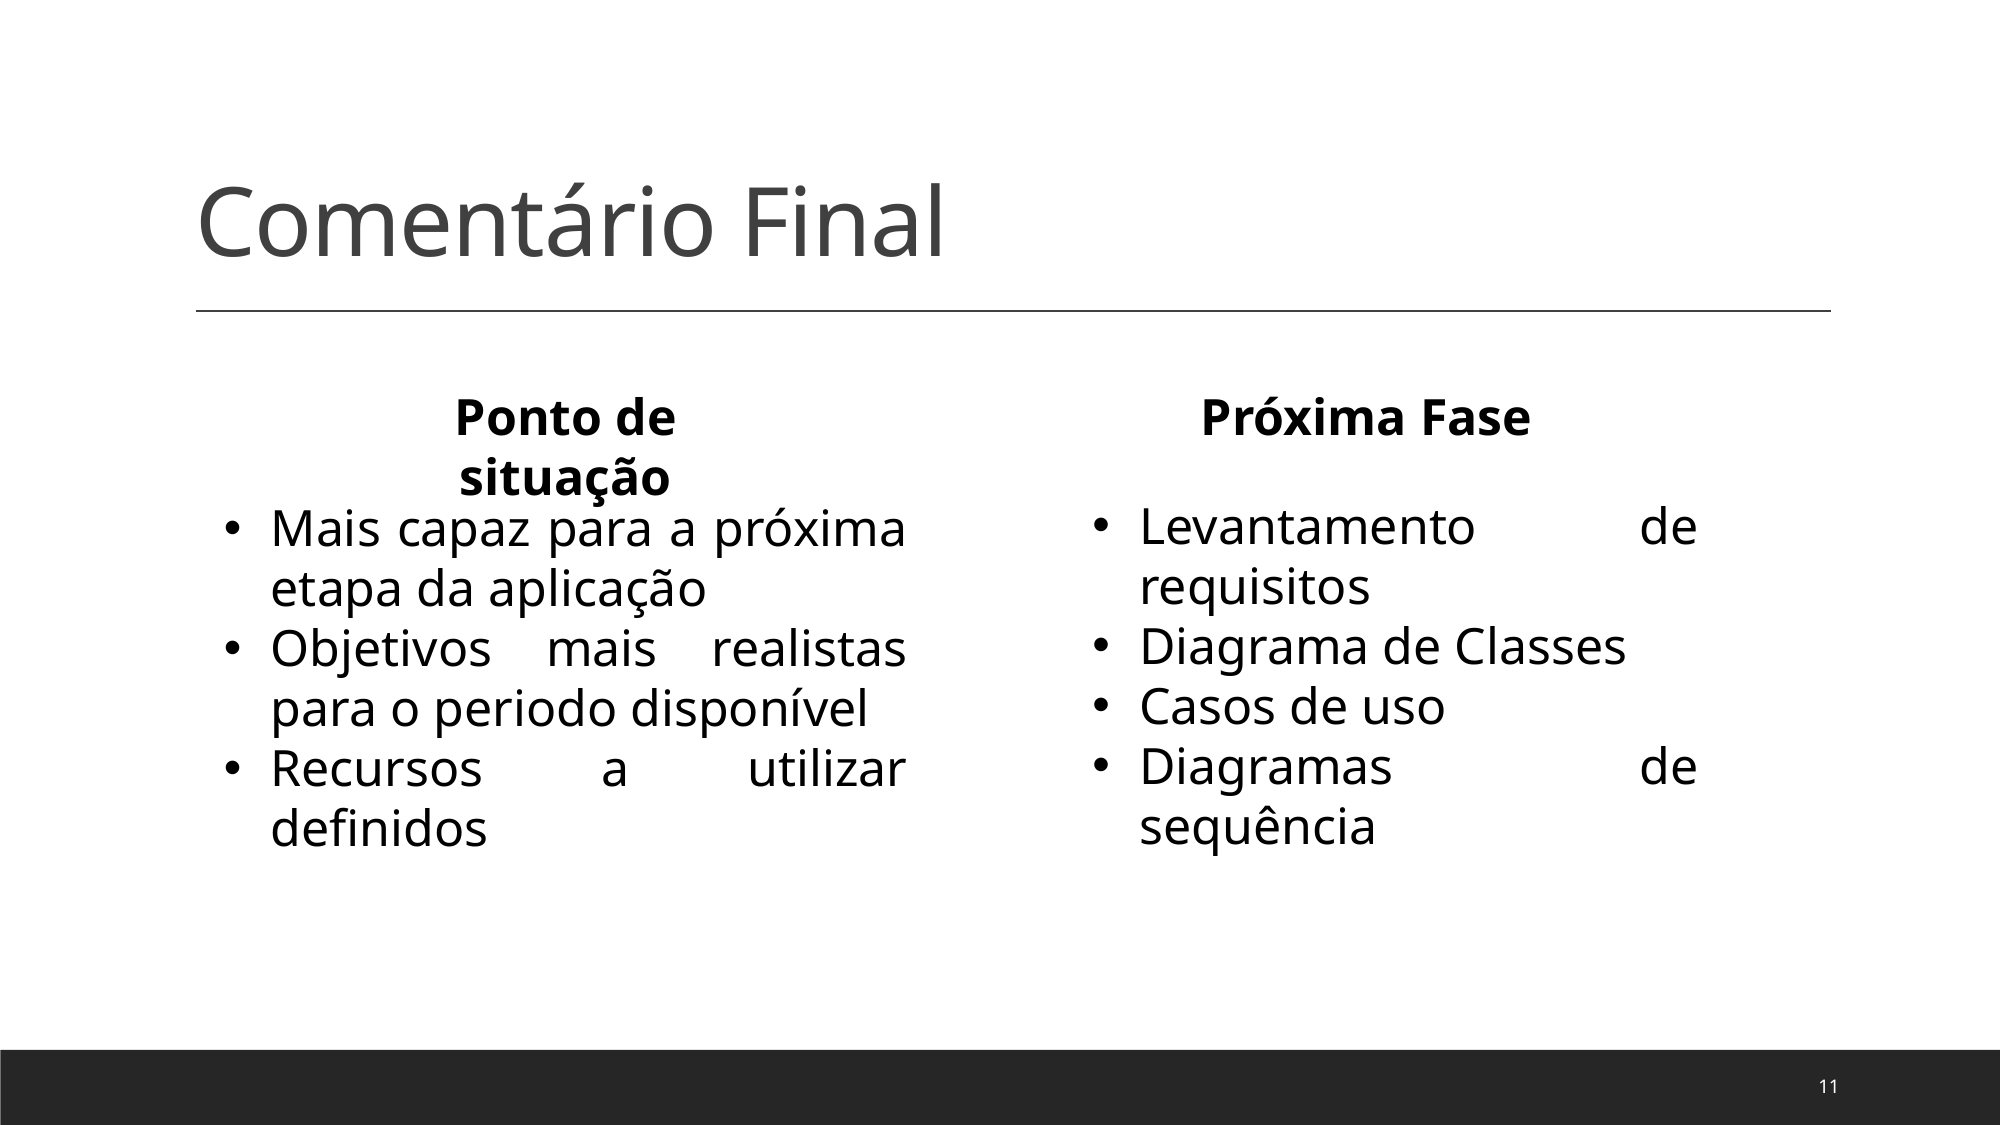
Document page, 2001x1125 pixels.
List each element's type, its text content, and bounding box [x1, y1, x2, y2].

text_box Próxima Fase [1077, 378, 1656, 453]
slide_number 11 [1803, 1057, 1932, 1118]
text_box Ponto de situação [344, 378, 788, 489]
text_box Levantamento de requisitos Diagrama de Classes Casos de uso Diagramas de sequência [1077, 486, 1714, 922]
title Comentário Final [180, 47, 1830, 285]
text_box Mais capaz para a próxima etapa da aplicação Objetivos mais realistas para o periodo disponível Recursos a utilizar definidos [209, 489, 923, 910]
